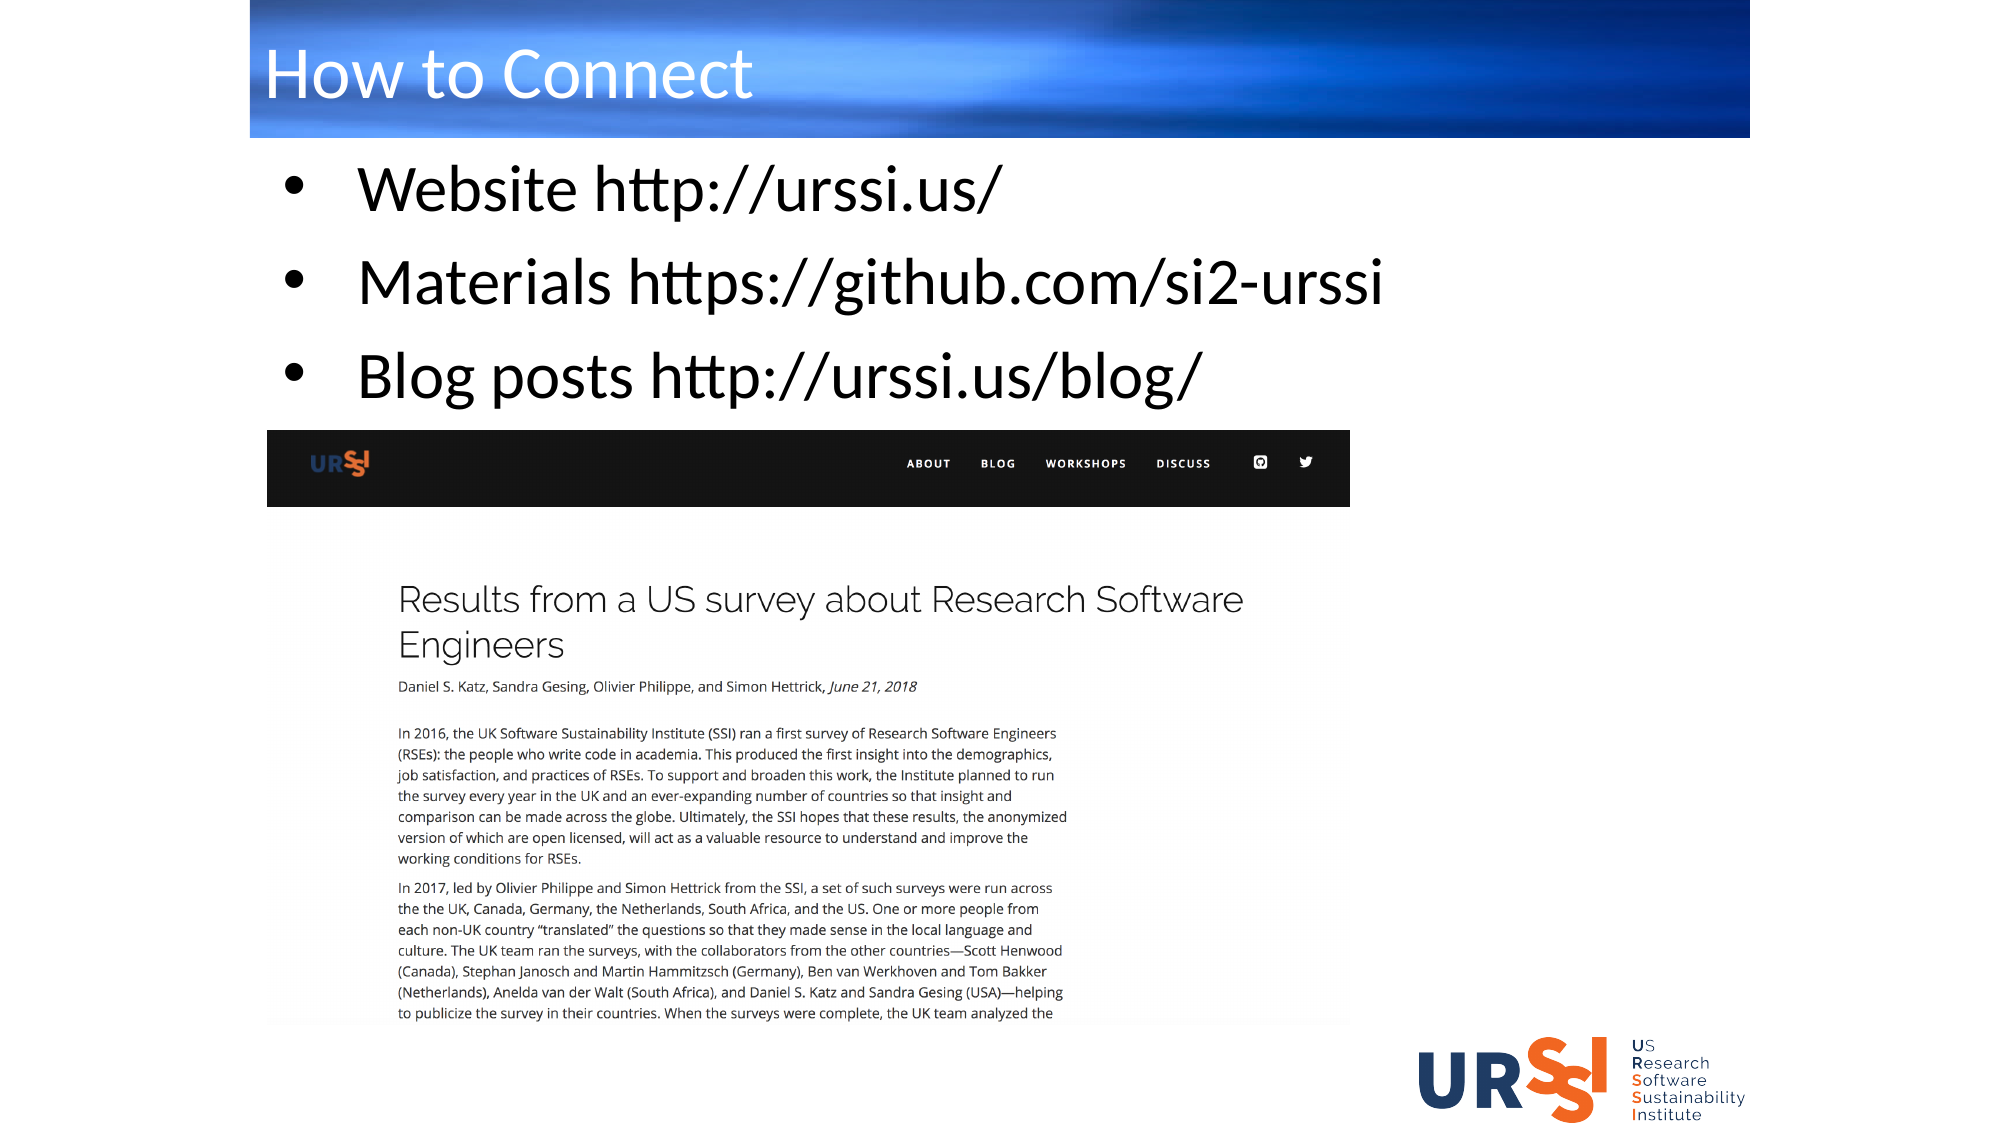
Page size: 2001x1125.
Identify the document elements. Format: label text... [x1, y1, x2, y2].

text_box [275, 147, 1725, 1035]
picture [267, 430, 1350, 1025]
text_box How to Connect [249, 0, 1751, 138]
picture [1419, 1037, 1745, 1123]
text_box Website http://urssi.us/ Materials https://github.com/si2-urssi Blog posts http://urssi.us/blog/ [267, 137, 1718, 1025]
